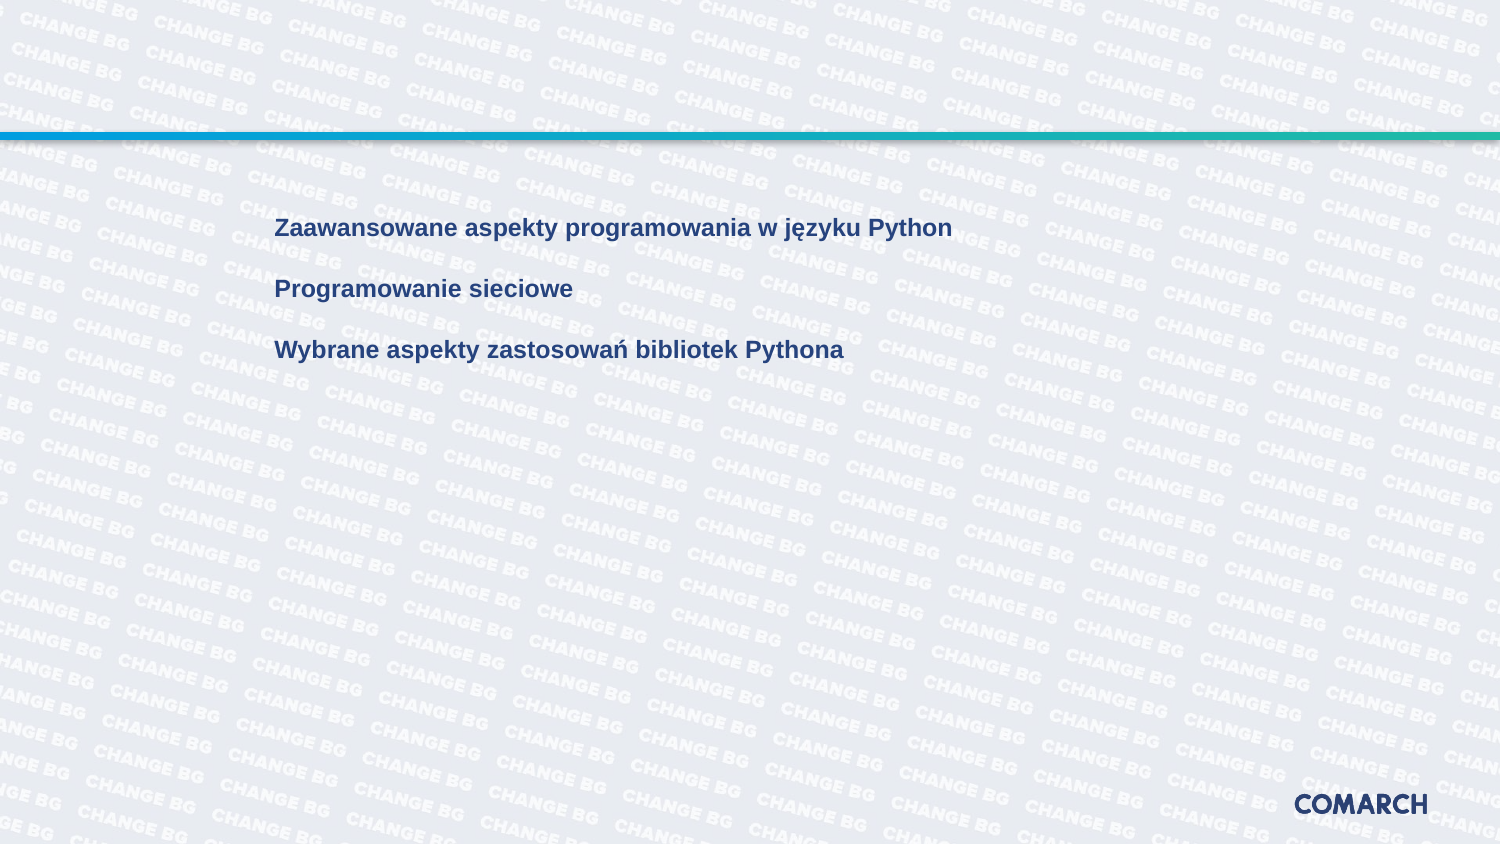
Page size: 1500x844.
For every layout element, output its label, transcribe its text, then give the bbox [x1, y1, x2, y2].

list Wybrane aspekty zastosowań bibliotek Pythona [259, 325, 1425, 372]
picture [1294, 793, 1427, 814]
list Programowanie sieciowe [259, 264, 1425, 311]
list Zaawansowane aspekty programowania w języku Python [259, 203, 1425, 250]
